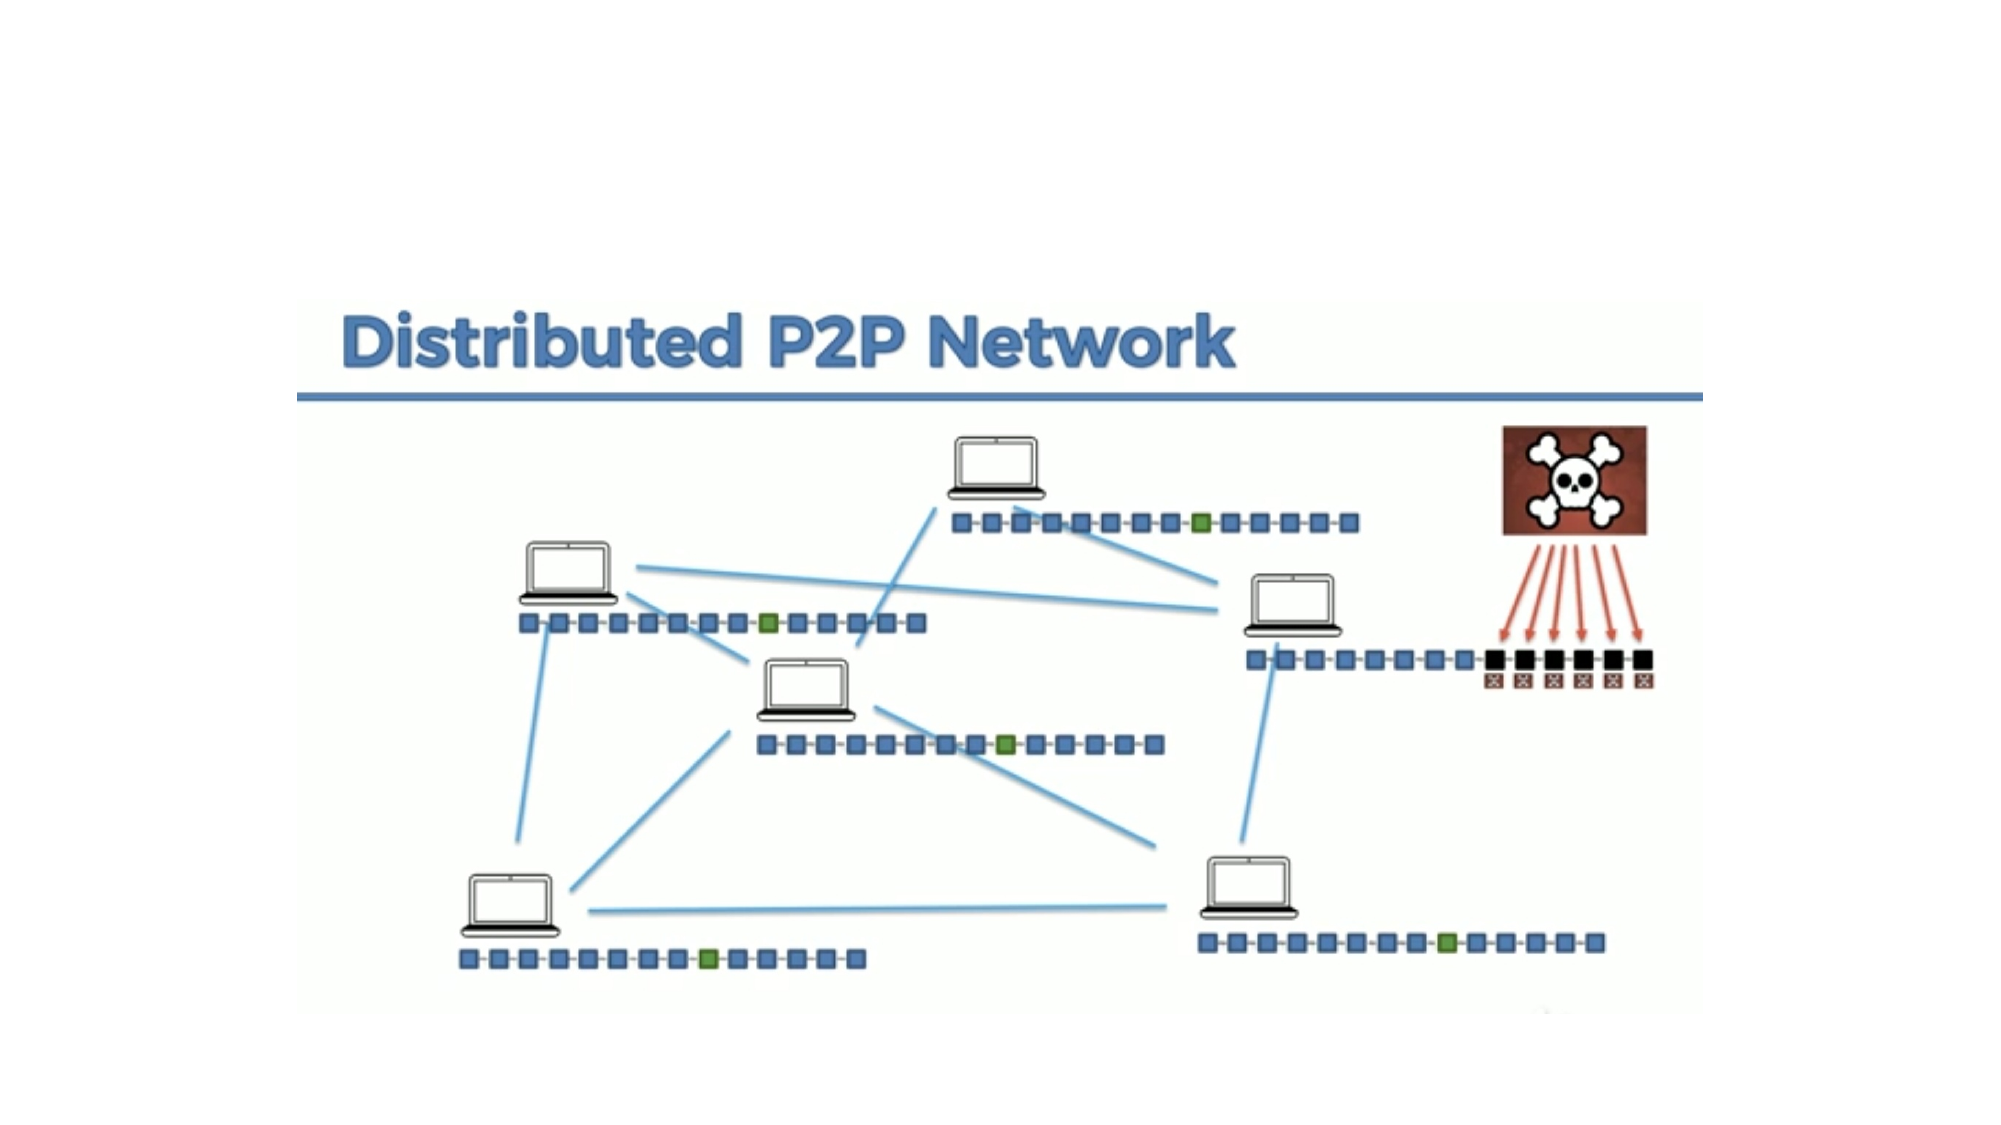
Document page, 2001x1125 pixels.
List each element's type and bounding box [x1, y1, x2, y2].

list [297, 299, 1703, 1014]
